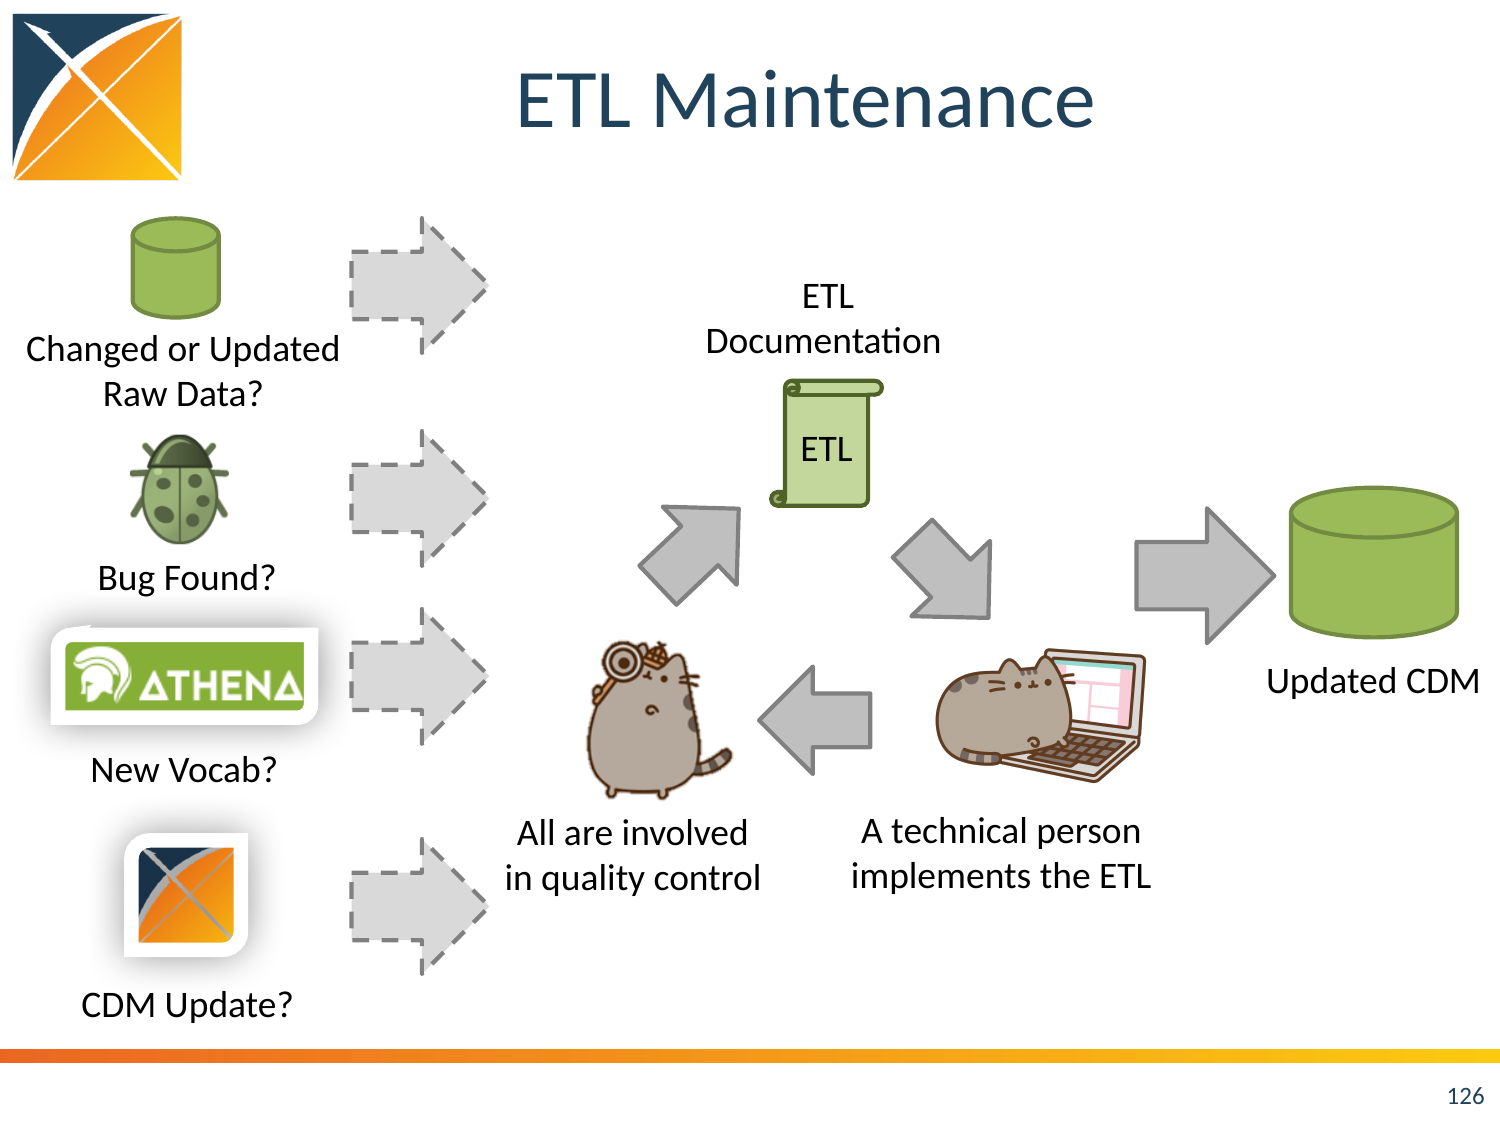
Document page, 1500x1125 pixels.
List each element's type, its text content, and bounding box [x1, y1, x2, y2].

text_box CDM Update? [13, 972, 363, 1033]
picture [921, 590, 1172, 841]
text_box [349, 216, 490, 355]
text_box All are involved in quality control [487, 800, 779, 906]
text_box [1288, 485, 1460, 640]
text_box [349, 606, 490, 746]
text_box [776, 664, 873, 776]
text_box A technical person implements the ETL [826, 798, 1177, 904]
text_box ETL [769, 378, 884, 508]
picture [57, 634, 312, 718]
text_box [349, 837, 490, 976]
picture [131, 840, 242, 951]
text_box ETL Documentation [682, 263, 974, 369]
text_box Updated CDM [1198, 648, 1500, 709]
text_box Changed or Updated Raw Data? [8, 316, 359, 422]
picture [112, 422, 248, 558]
text_box [909, 608, 916, 619]
title ETL Maintenance [187, 24, 1425, 163]
slide_number 126 [1149, 1065, 1500, 1125]
picture [0, 0, 206, 200]
text_box New Vocab? [9, 738, 360, 798]
text_box [1134, 506, 1277, 646]
text_box [349, 429, 490, 568]
text_box [637, 504, 741, 598]
text_box [130, 216, 221, 316]
text_box [890, 517, 993, 590]
text_box Bug Found? [12, 545, 363, 606]
picture [530, 599, 772, 841]
